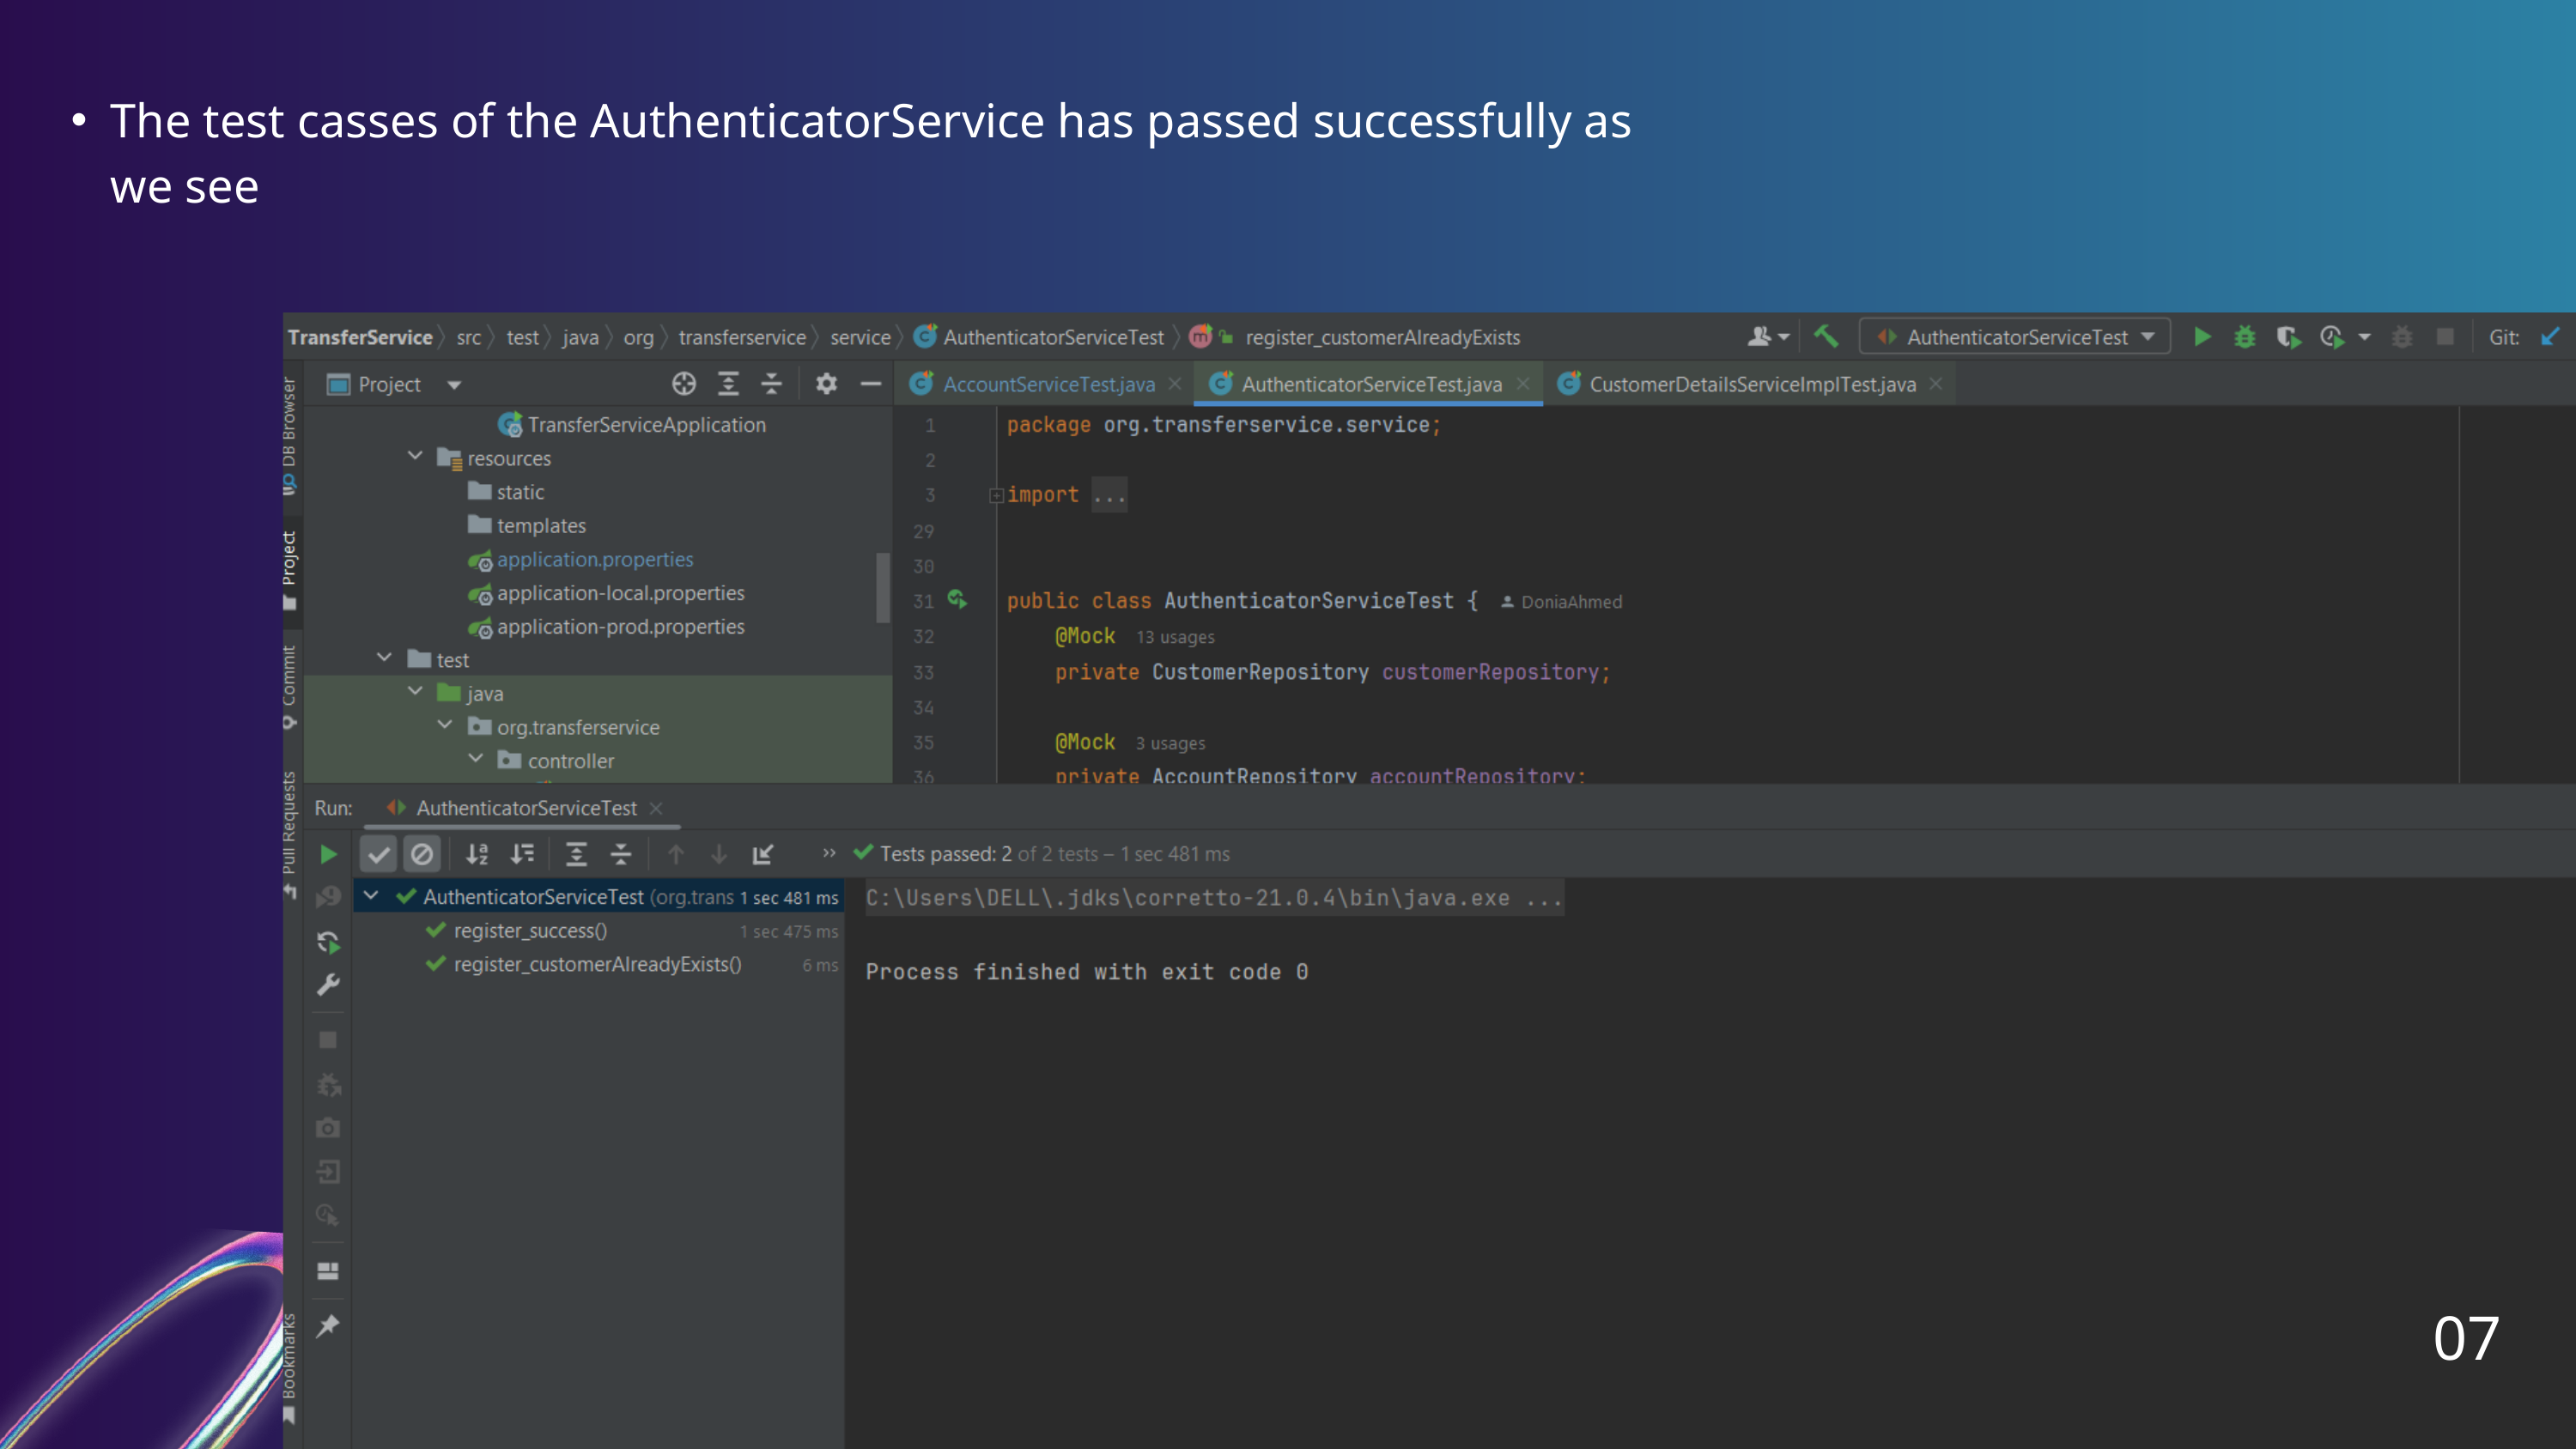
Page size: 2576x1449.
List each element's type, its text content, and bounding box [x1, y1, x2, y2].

text_box The test casses of the AuthenticatorService has passed successfully as we see [31, 82, 1645, 277]
text_box [283, 312, 2576, 1449]
text_box [0, 1215, 283, 1449]
text_box 07 [2409, 1317, 2524, 1373]
